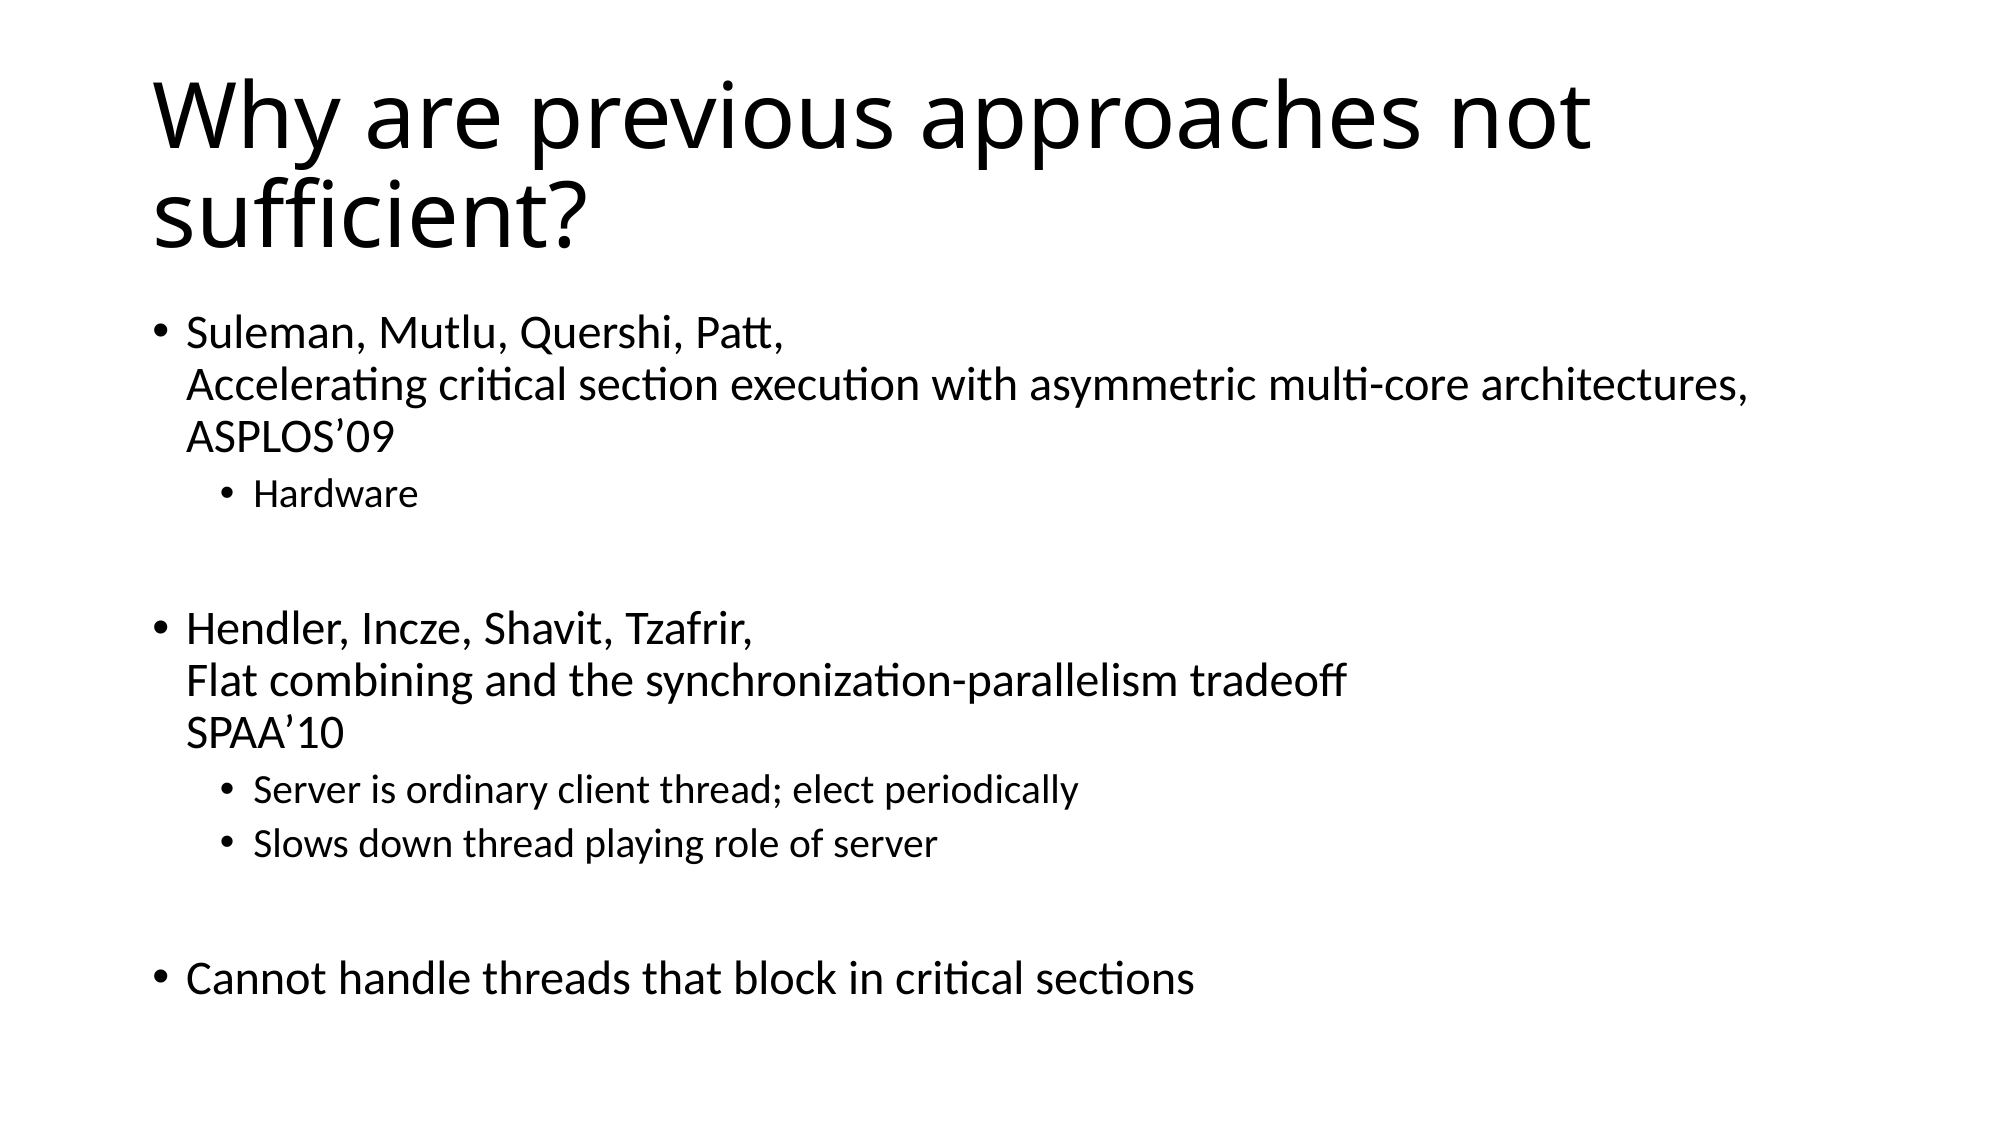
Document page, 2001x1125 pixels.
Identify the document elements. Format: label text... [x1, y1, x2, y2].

list Suleman, Mutlu, Quershi, Patt, Accelerating critical section execution with asymmetric multi-core architectures, ASPLOS’09 Hardware Hendler, Incze, Shavit, Tzafrir, Flat combining and the synchronization-parallelism tradeoff SPAA’10 Server is ordinary client thread; elect periodically Slows down thread playing role of server Cannot handle threads that block in critical sections [137, 299, 1863, 1014]
title Why are previous approaches not sufficient? [137, 59, 1863, 278]
